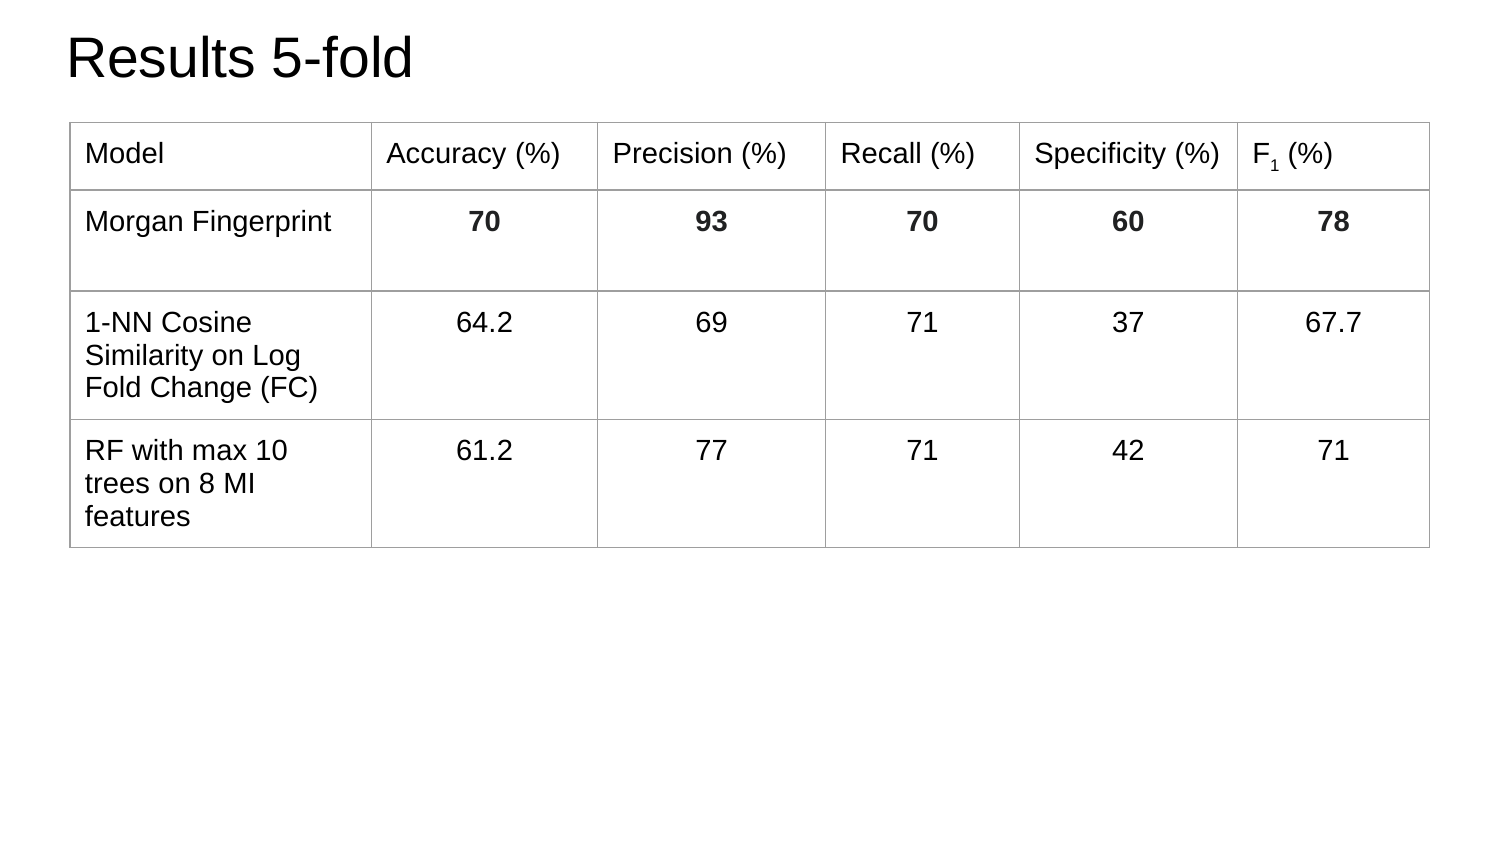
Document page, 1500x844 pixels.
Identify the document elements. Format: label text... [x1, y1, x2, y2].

table_cell 71 [826, 420, 1019, 547]
table_cell 37 [1020, 292, 1237, 419]
table_cell 1-NN Cosine Similarity on Log Fold Change (FC) [71, 292, 371, 419]
table_cell 70 [826, 191, 1019, 290]
table_cell 70 [372, 191, 597, 290]
table_cell 77 [598, 420, 825, 547]
table_header Accuracy (%) [372, 123, 597, 189]
table_cell 64.2 [372, 292, 597, 419]
table_cell RF with max 10 trees on 8 MI features [71, 420, 371, 547]
table_cell 71 [826, 292, 1019, 419]
table_cell 93 [598, 191, 825, 290]
table_cell 61.2 [372, 420, 597, 547]
table_cell 71 [1238, 420, 1429, 547]
table_header Specificity (%) [1020, 123, 1237, 189]
table_cell 69 [598, 292, 825, 419]
title Results 5-fold [51, 10, 1449, 105]
table_header Recall (%) [826, 123, 1019, 189]
table_header Precision (%) [598, 123, 825, 189]
table_header Model [71, 123, 371, 189]
table_header F1 (%) [1238, 123, 1429, 189]
table_cell 78 [1238, 191, 1429, 290]
table_cell Morgan Fingerprint [71, 191, 371, 290]
table_cell 67.7 [1238, 292, 1429, 419]
table_cell 60 [1020, 191, 1237, 290]
table_cell 42 [1020, 420, 1237, 547]
